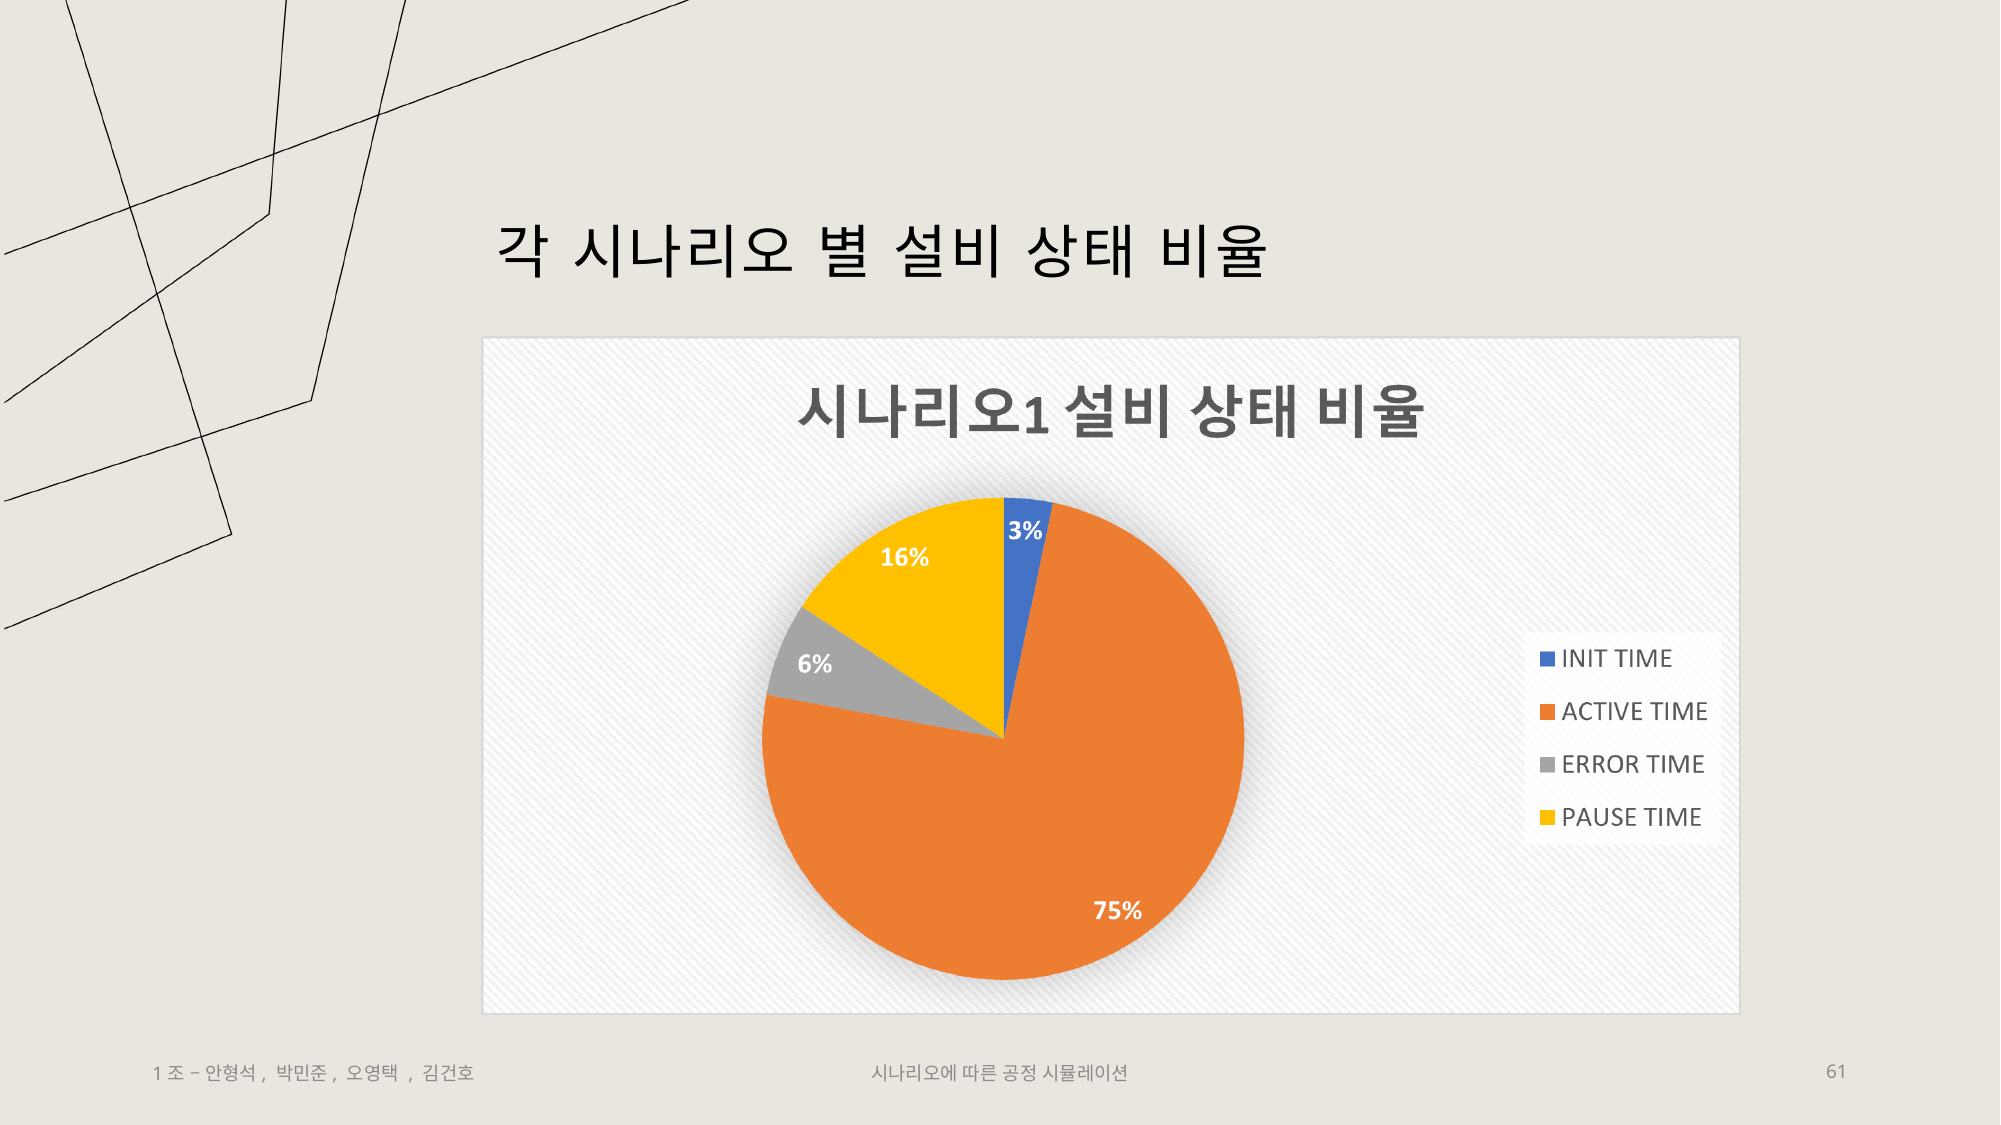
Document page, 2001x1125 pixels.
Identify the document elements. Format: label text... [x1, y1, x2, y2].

footer 시나리오에 따른 공정 시뮬레이션 [662, 1042, 1338, 1103]
title 각 시나리오 별 설비 상태 비율 [481, 146, 1863, 364]
slide_number 1조 – 안형석, 박민준, 오영택 , 김건호 [137, 1042, 588, 1103]
picture [4, 0, 1741, 1015]
slide_number 61 [1412, 1042, 1863, 1103]
